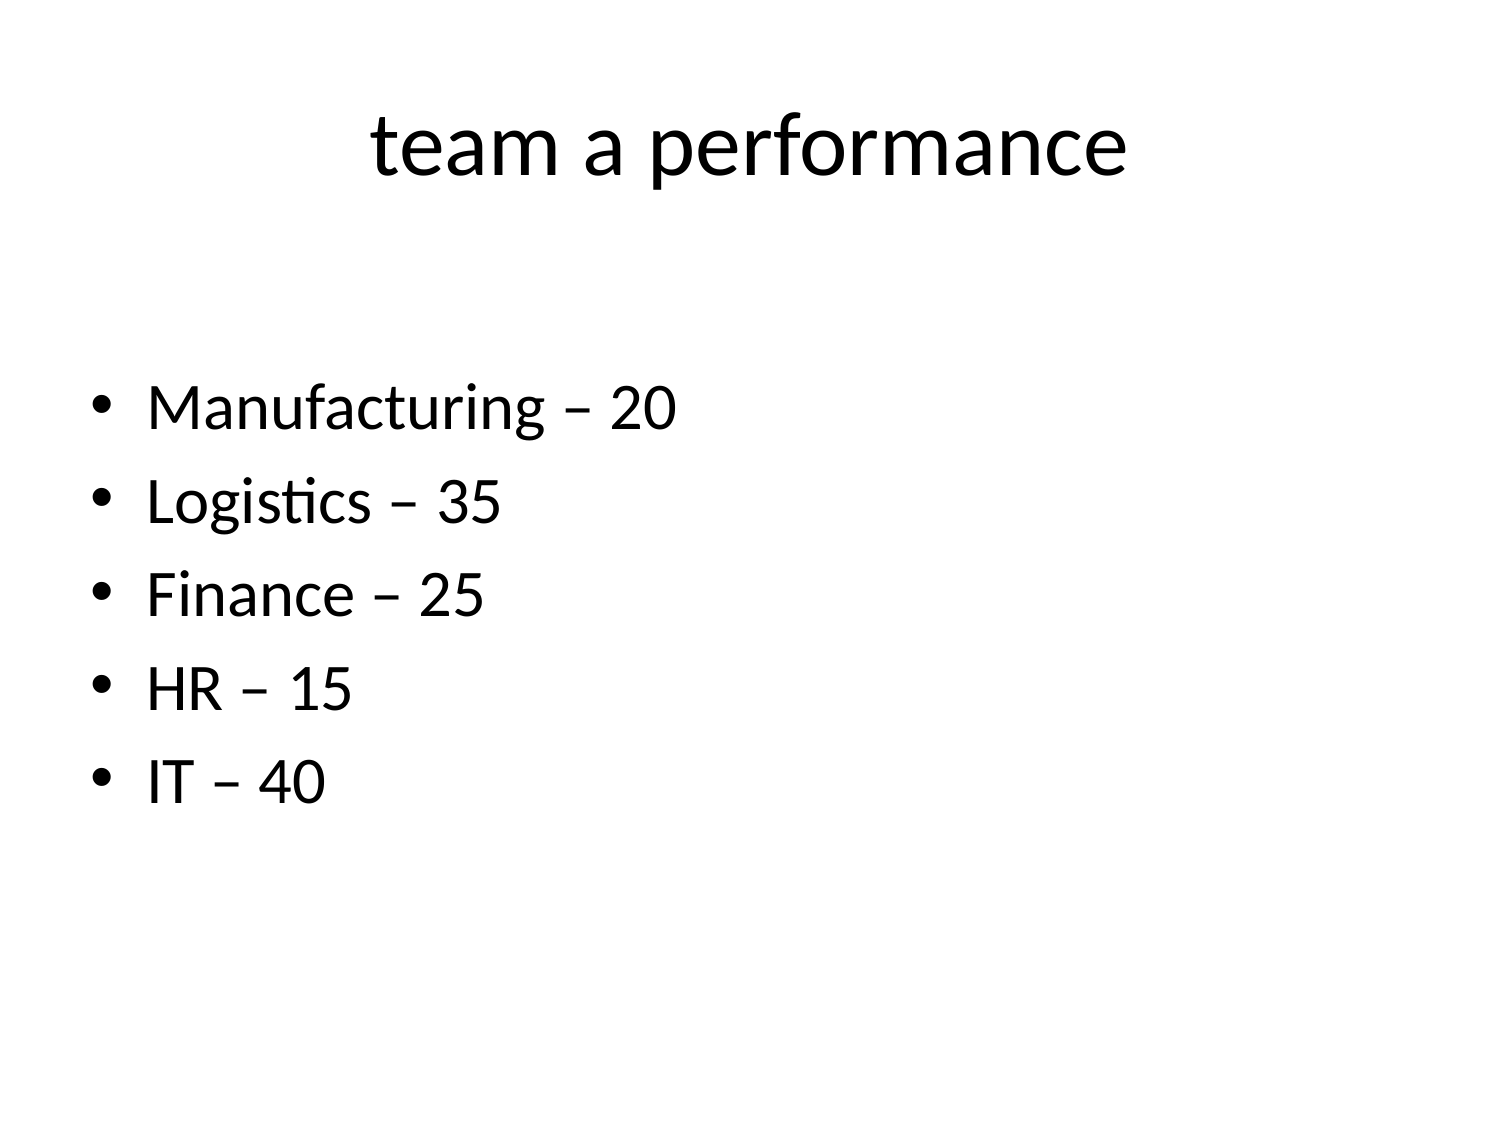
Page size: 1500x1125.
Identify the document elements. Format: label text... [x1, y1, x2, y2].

list Manufacturing – 20 Logistics – 35 Finance – 25 HR – 15 IT – 40 [75, 262, 1425, 1005]
title team a performance [75, 45, 1425, 233]
